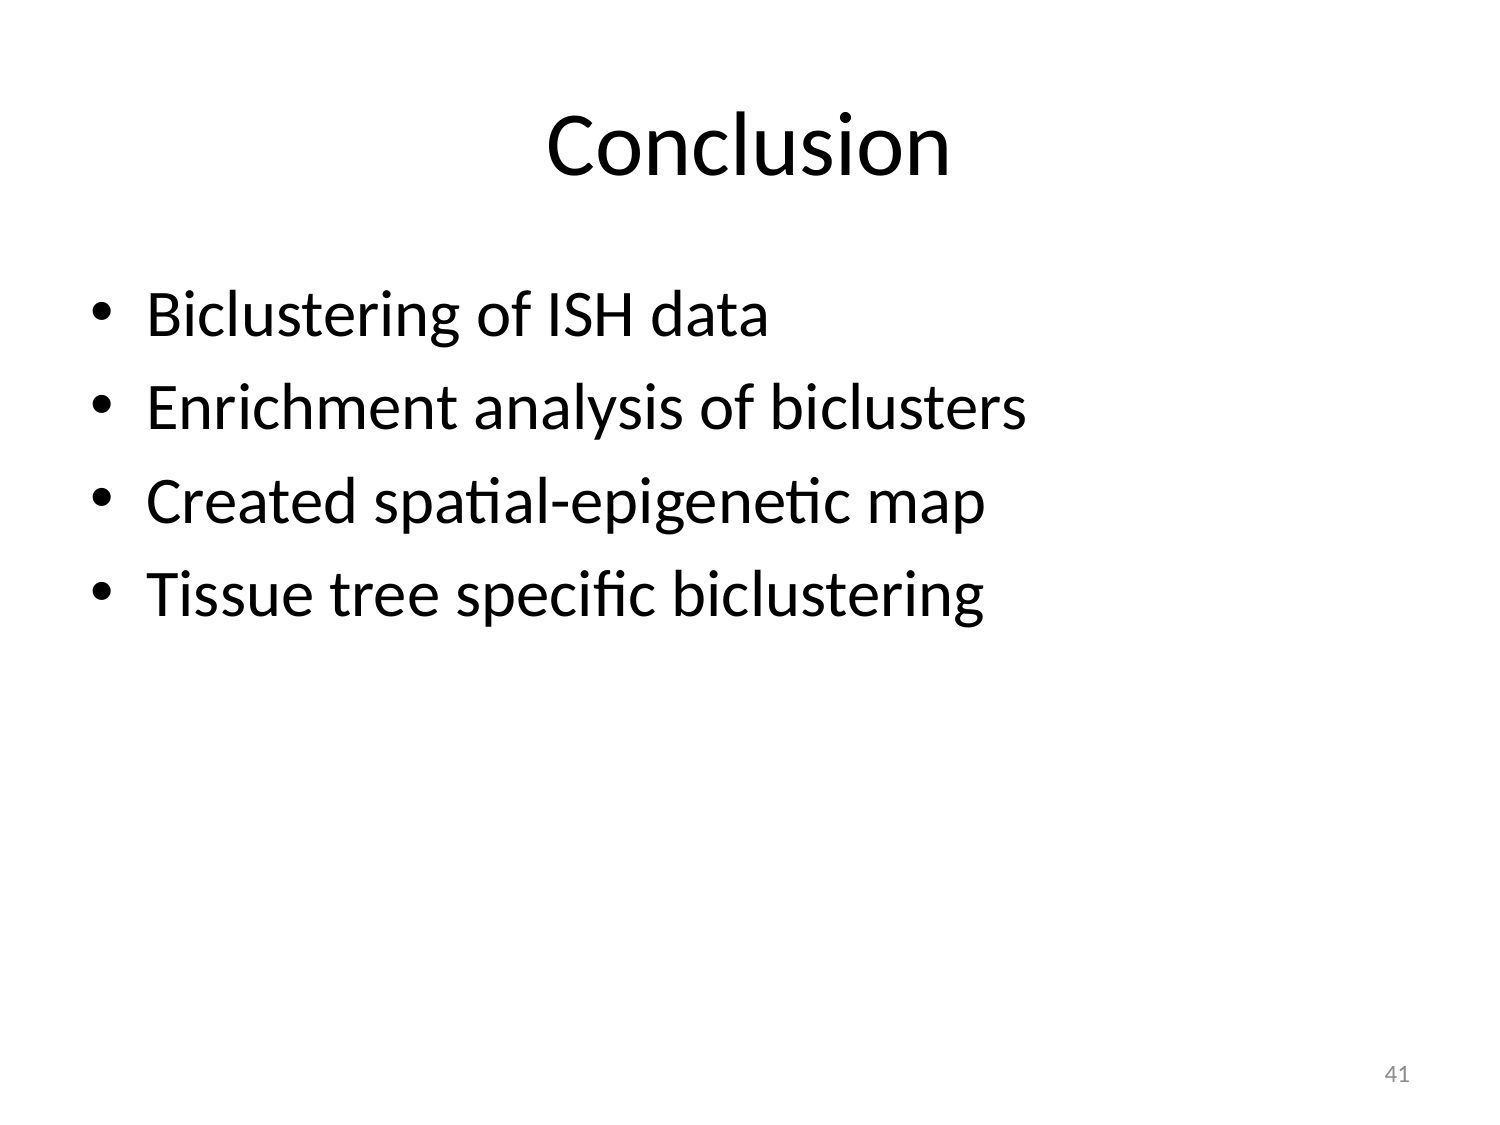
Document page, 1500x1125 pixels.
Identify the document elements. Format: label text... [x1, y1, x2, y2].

slide_number 41 [1074, 1042, 1425, 1103]
title Conclusion [75, 45, 1425, 233]
list Biclustering of ISH data Enrichment analysis of biclusters Created spatial-epigenetic map Tissue tree specific biclustering [75, 262, 1425, 1005]
